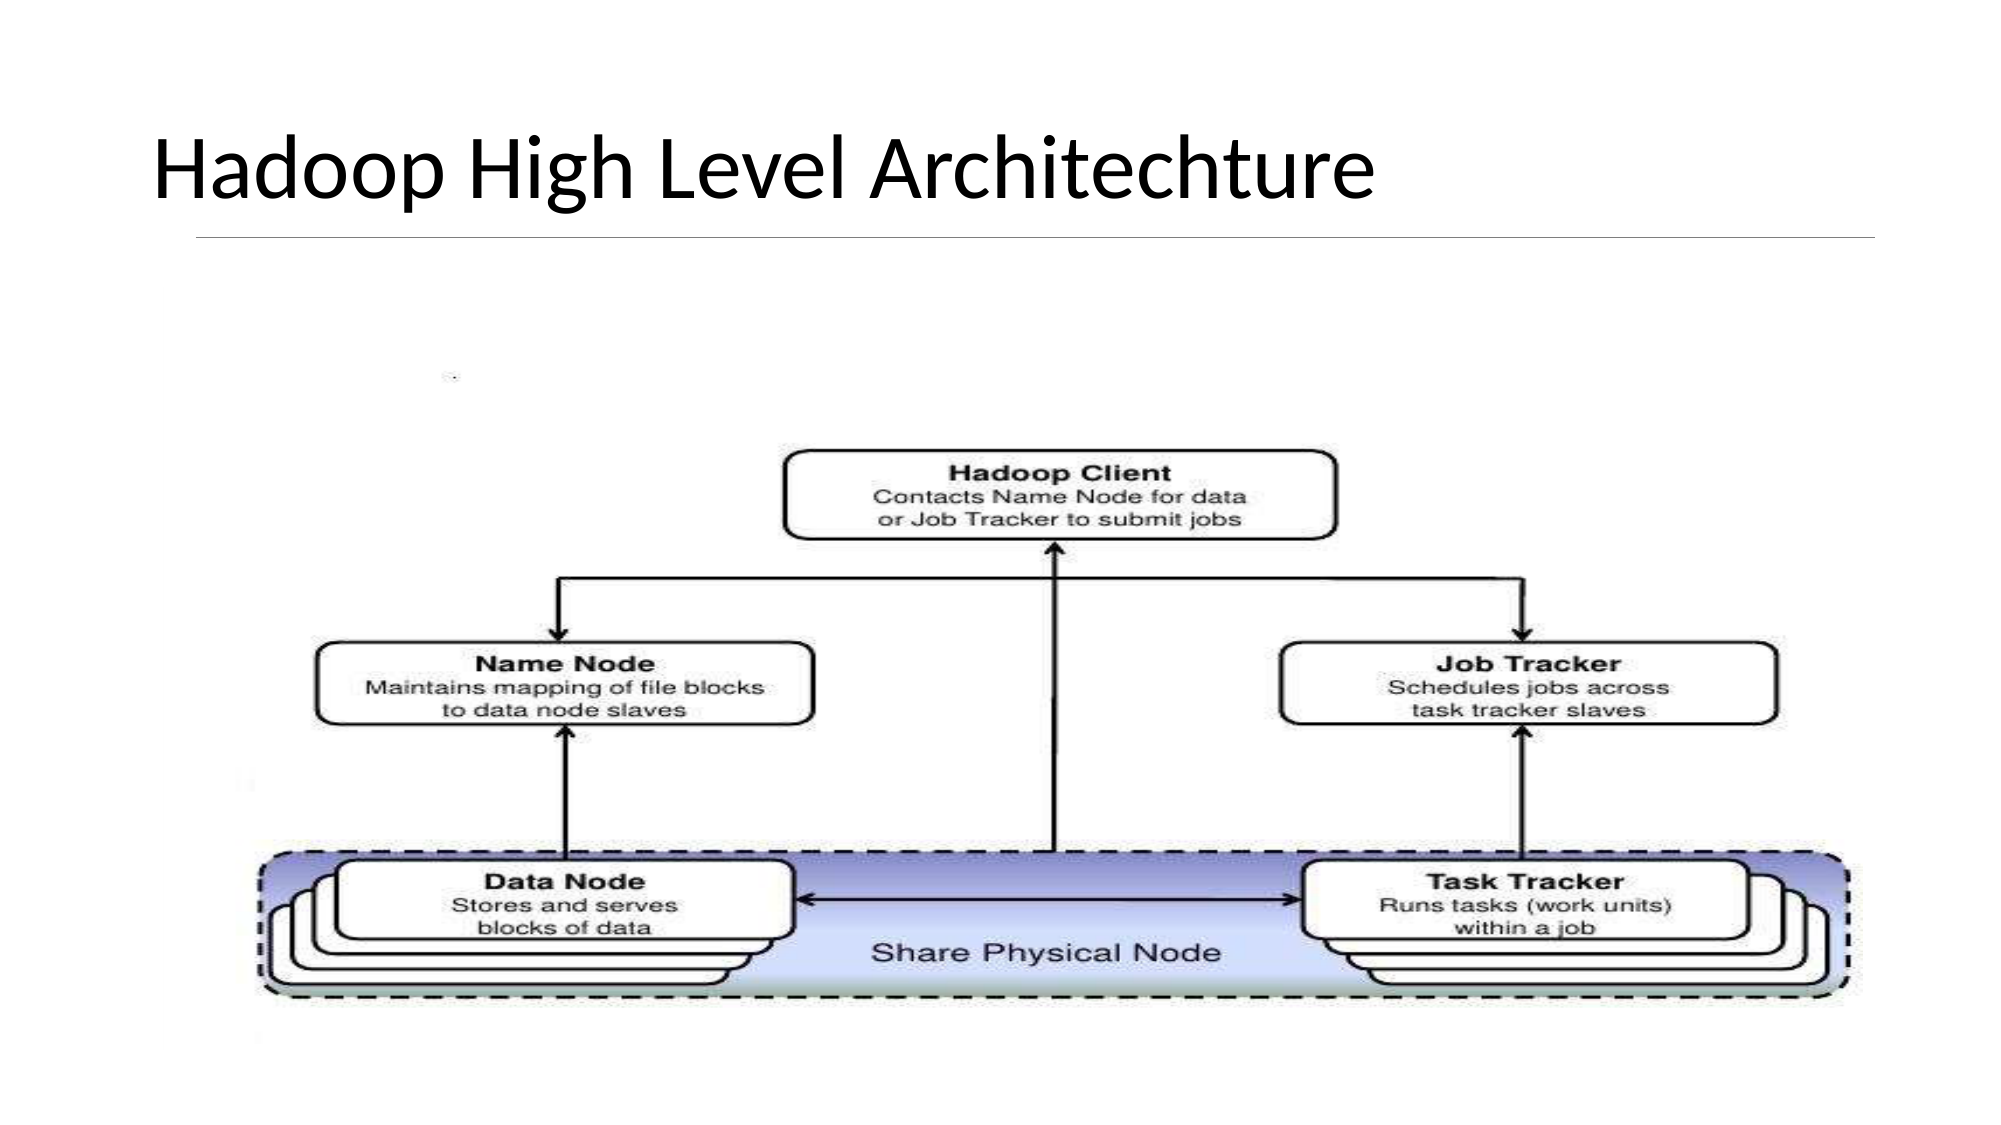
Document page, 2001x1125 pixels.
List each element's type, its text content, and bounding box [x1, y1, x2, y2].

title Hadoop High Level Architechture [137, 59, 1863, 278]
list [162, 287, 1863, 1050]
